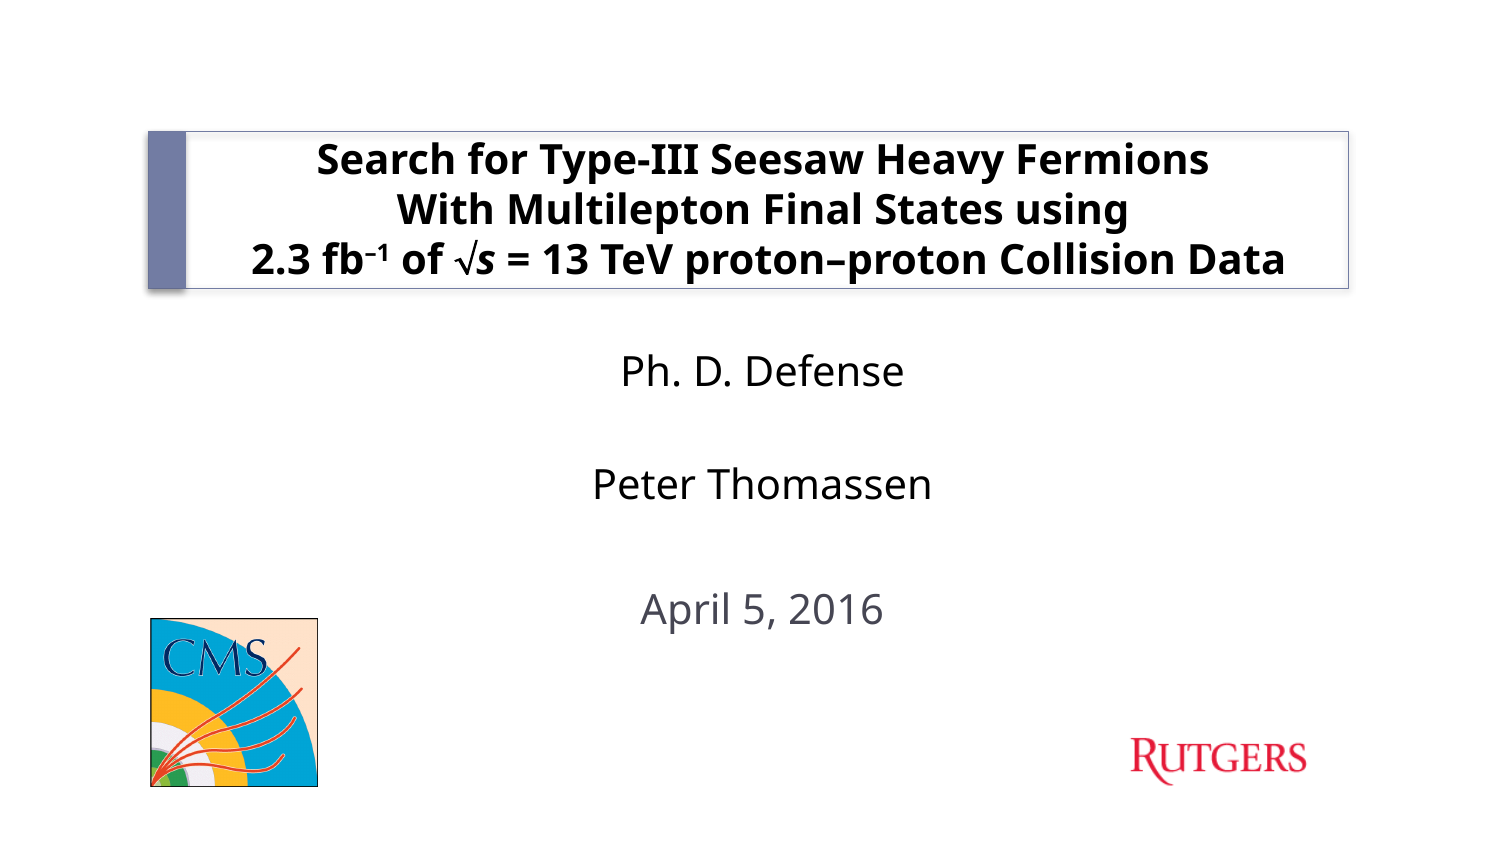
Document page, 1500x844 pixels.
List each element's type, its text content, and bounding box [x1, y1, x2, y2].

picture [1123, 731, 1313, 795]
title Search for Type-III Seesaw Heavy Fermions With Multilepton Final States using 2.3 fb–1 of s = 13 TeV proton–proton Collision Data [187, 125, 1350, 297]
picture [164, 639, 194, 676]
picture [246, 670, 259, 676]
subtitle Ph. D. Defense Peter Thomassen April 5, 2016 [200, 337, 1325, 722]
picture [149, 618, 318, 787]
